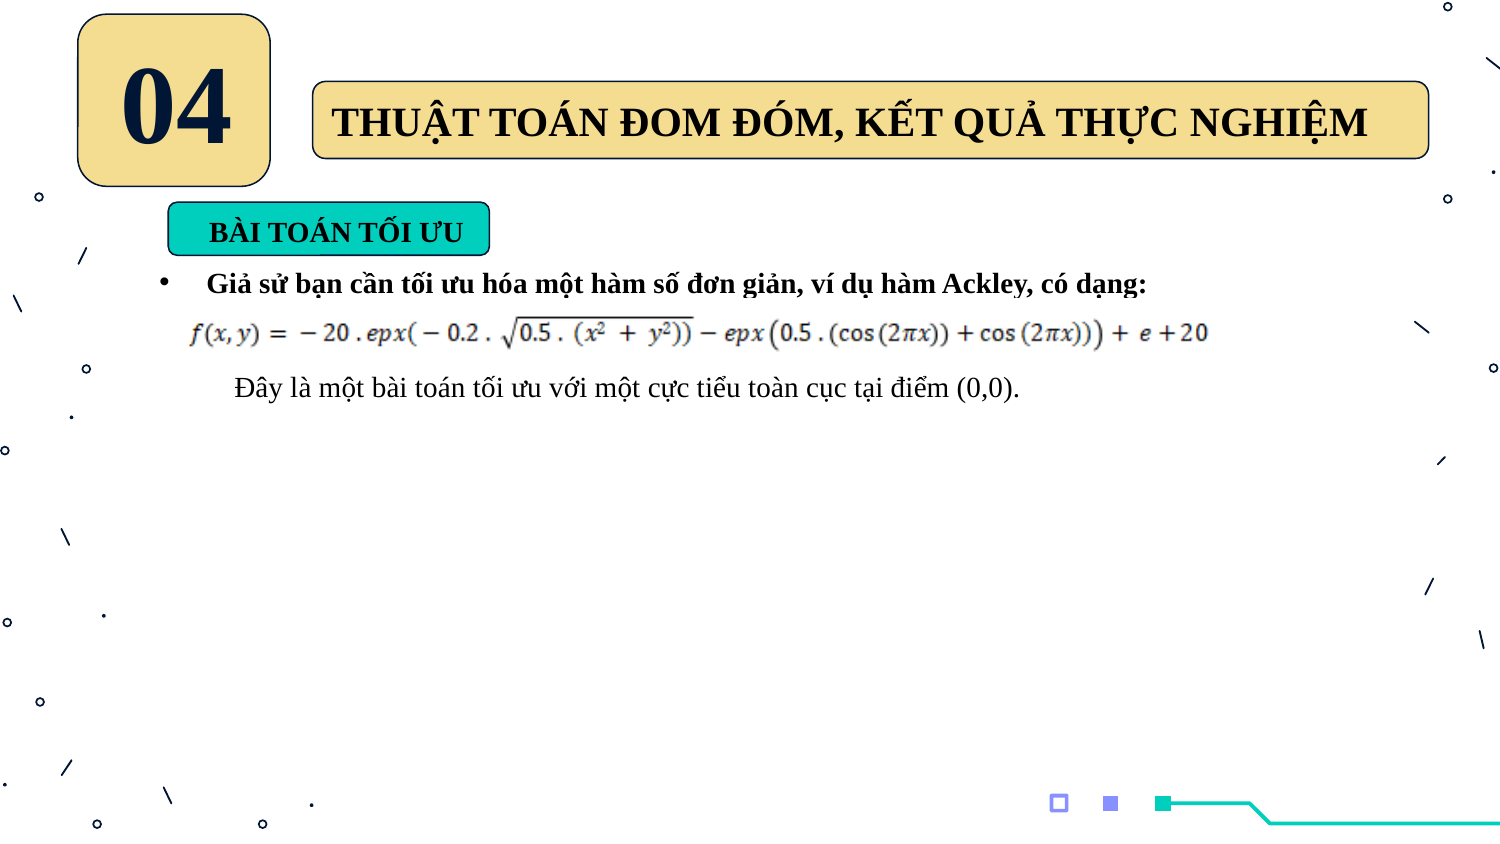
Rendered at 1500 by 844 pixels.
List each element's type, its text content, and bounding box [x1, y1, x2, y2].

text_box Giả sử bạn cần tối ưu hóa một hàm số đơn giản, ví dụ hàm Ackley, có dạng: Đây là một bài toán tối ưu với một cực tiểu toàn cục tại điểm (0,0). [144, 256, 1387, 836]
picture [152, 298, 1279, 369]
text_box THUẬT TOÁN ĐOM ĐÓM, KẾT QUẢ THỰC NGHIỆM [312, 81, 1429, 159]
text_box 04 [105, 31, 248, 159]
text_box [168, 202, 488, 256]
text_box BÀI TOÁN TỐI ƯU [194, 206, 490, 256]
text_box [77, 14, 271, 187]
